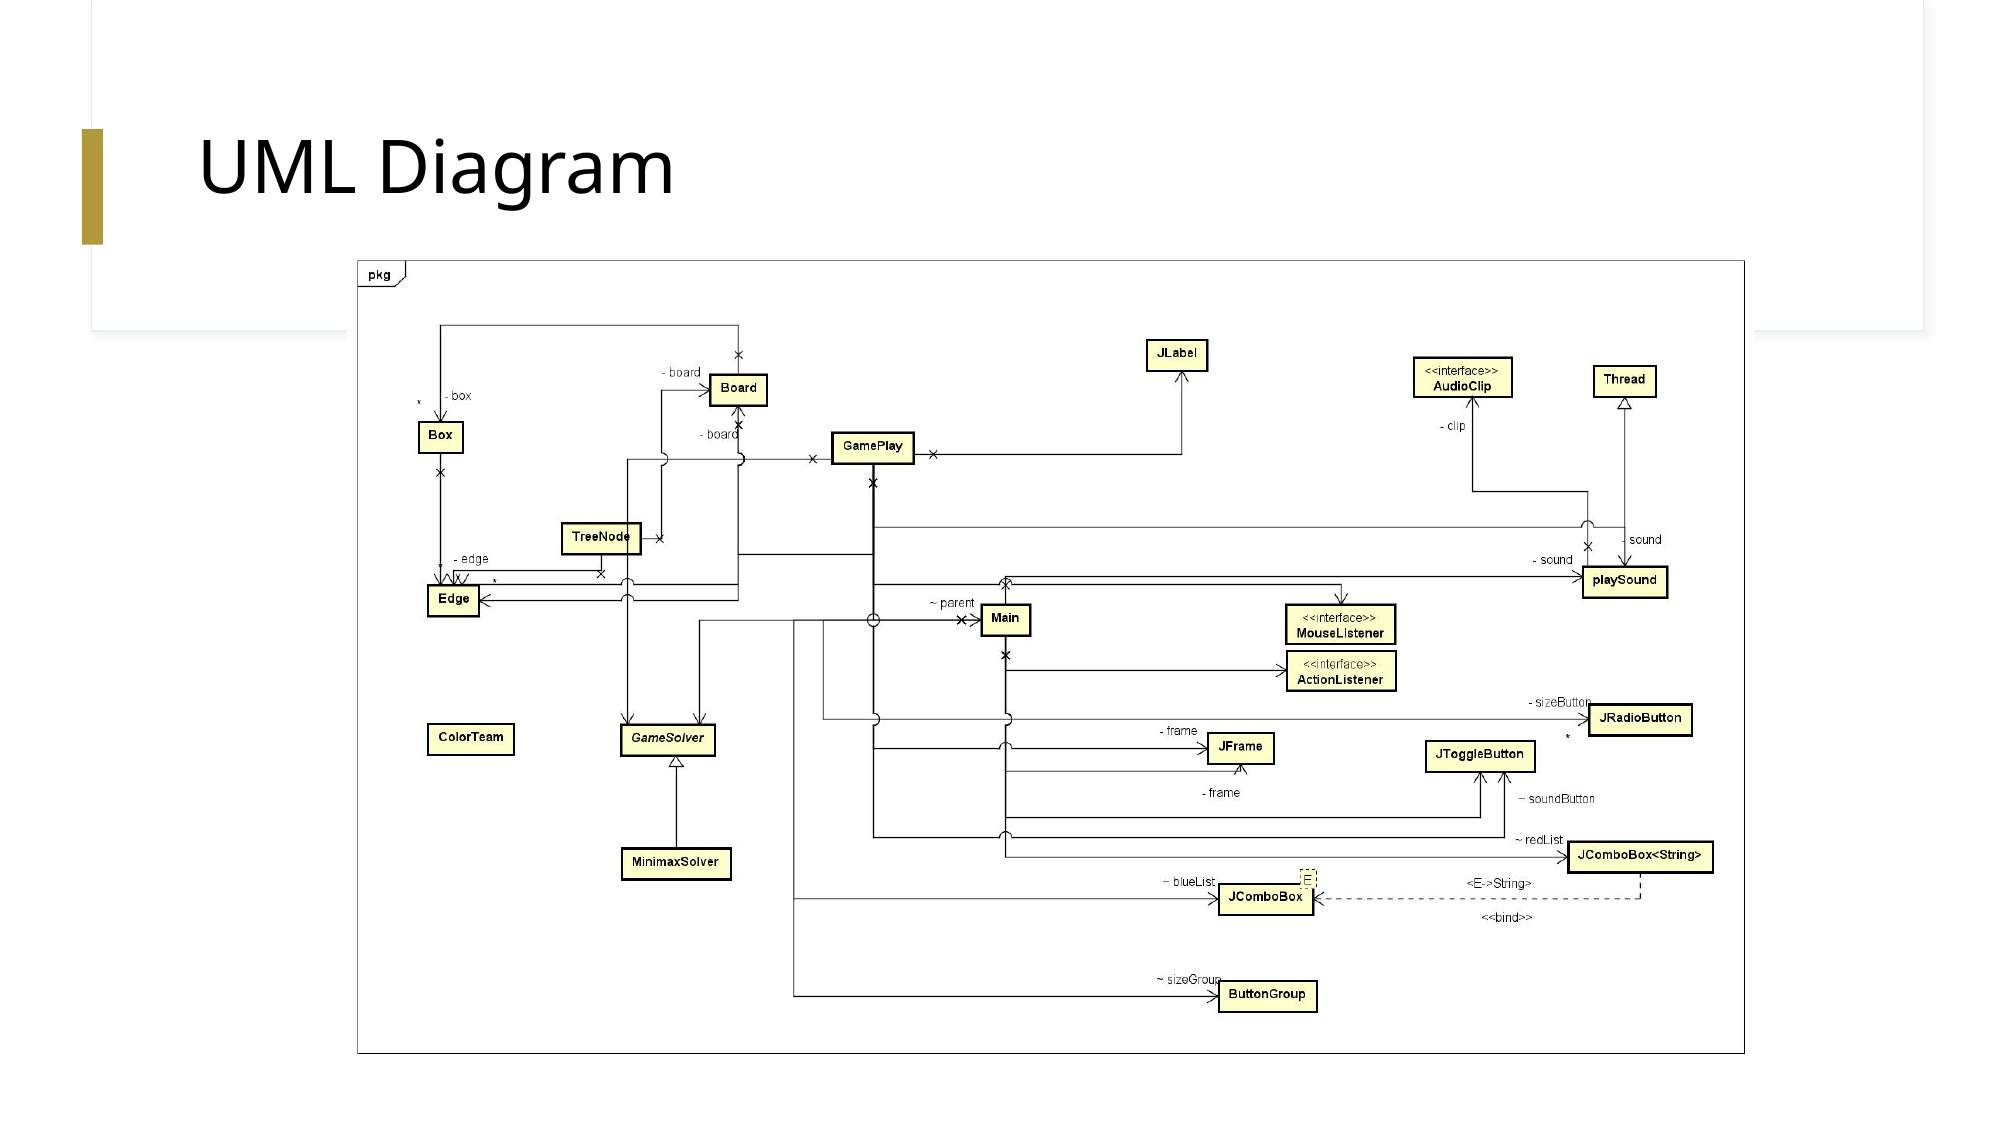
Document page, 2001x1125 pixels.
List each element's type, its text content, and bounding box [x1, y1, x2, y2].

title UML Diagram [183, 90, 746, 250]
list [347, 251, 1754, 1063]
